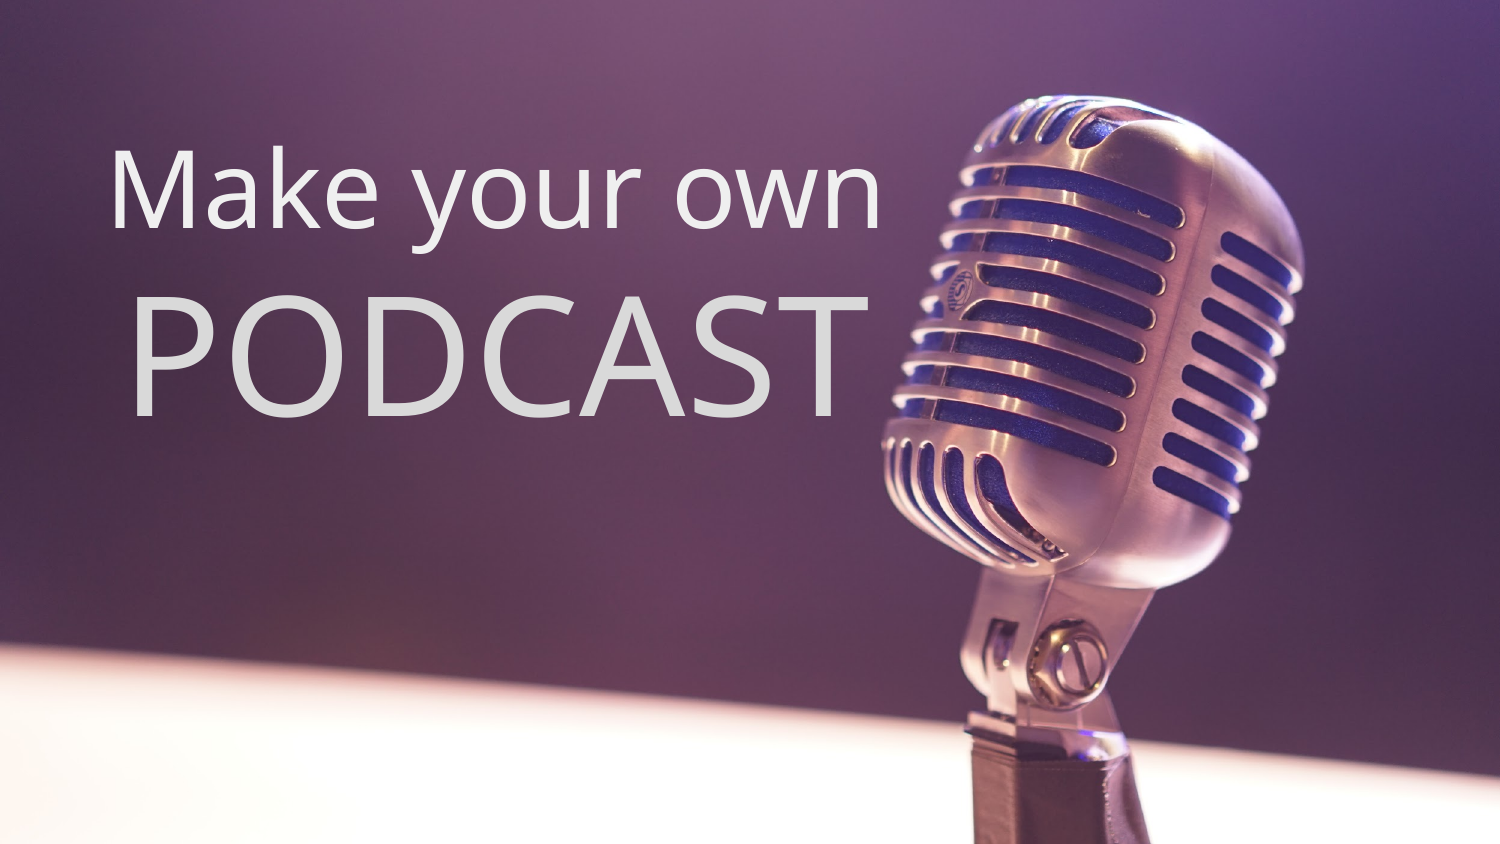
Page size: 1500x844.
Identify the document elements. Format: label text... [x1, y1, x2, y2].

title Make your own PODCAST [63, 128, 929, 465]
picture [0, 0, 1500, 844]
